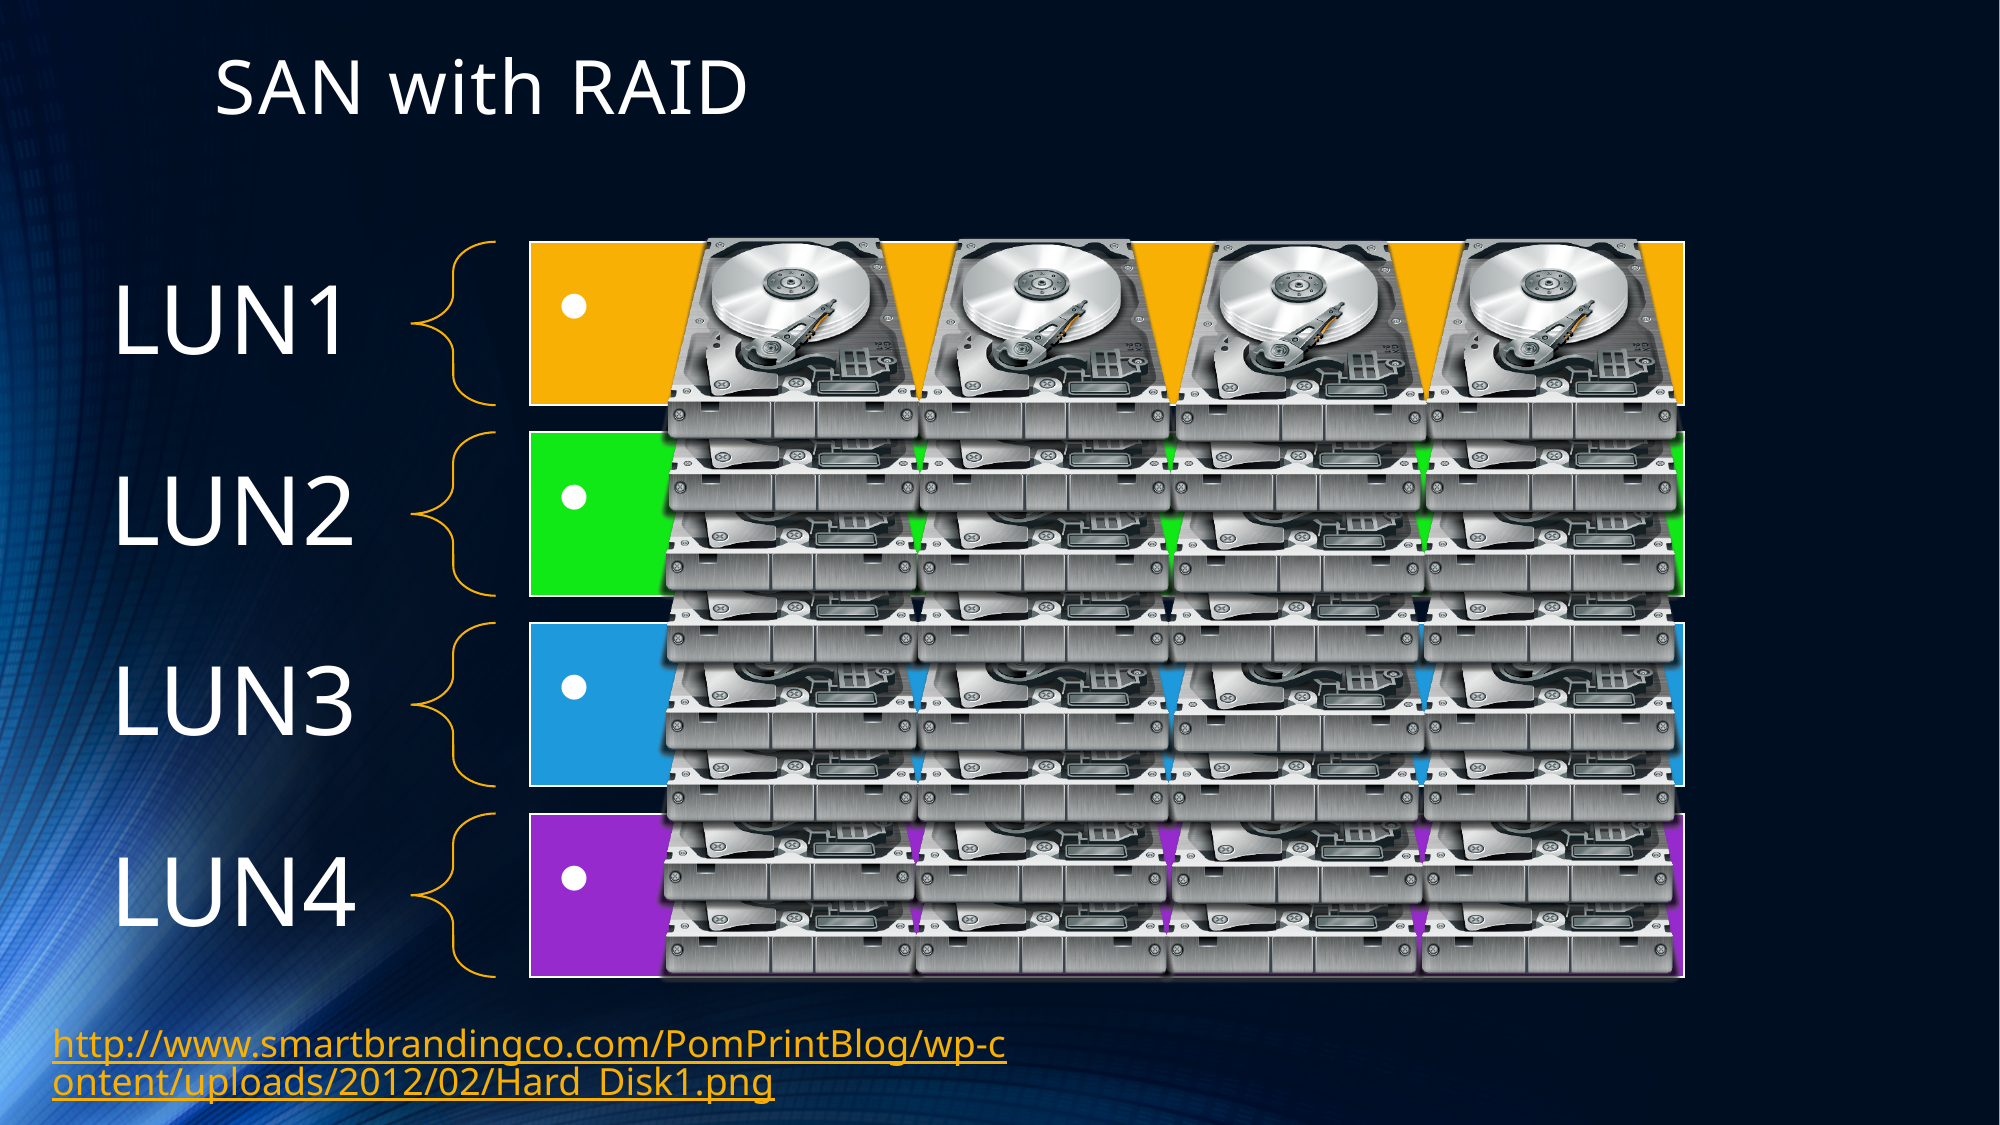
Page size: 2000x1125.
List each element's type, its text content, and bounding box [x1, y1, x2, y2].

title SAN with RAID [199, 0, 1700, 139]
picture [0, 0, 2000, 1125]
text_box http://www.smartbrandingco.com/PomPrintBlog/wp-content/uploads/2012/02/Hard_Disk1.png [37, 1012, 1037, 1079]
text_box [0, 237, 655, 982]
